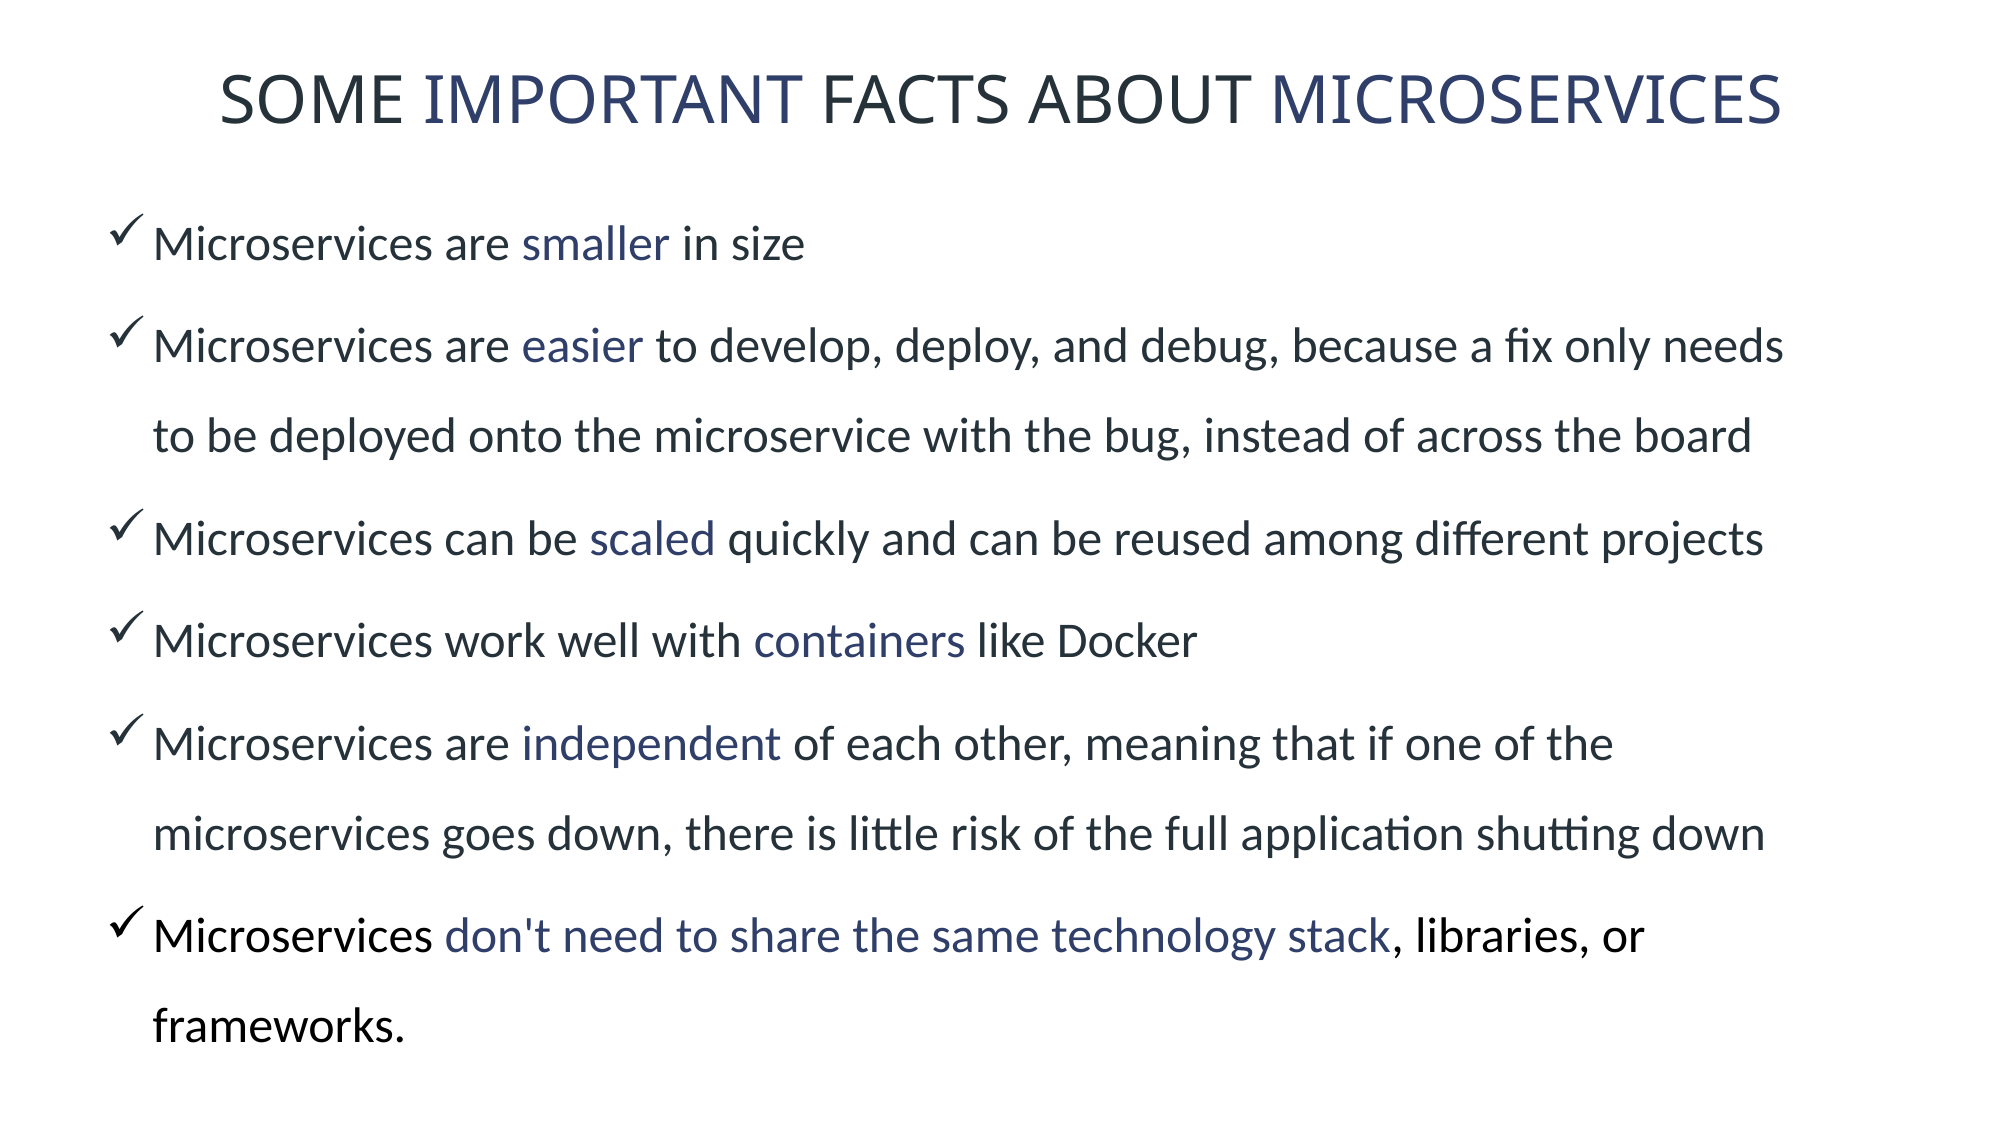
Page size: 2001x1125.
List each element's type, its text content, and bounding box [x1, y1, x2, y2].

text_box Some important facts about MICROSERVICES [91, 49, 1912, 145]
text_box Microservices are smaller in size Microservices are easier to develop, deploy, and debug, because a fix only needs to be deployed onto the microservice with the bug, instead of across the board Microservices can be scaled quickly and can be reused among different projects Microservices work well with containers like Docker Microservices are independent of each other, meaning that if one of the microservices goes down, there is little risk of the full application shutting down Microservices don't need to share the same technology stack, libraries, or frameworks. [91, 172, 1839, 1125]
